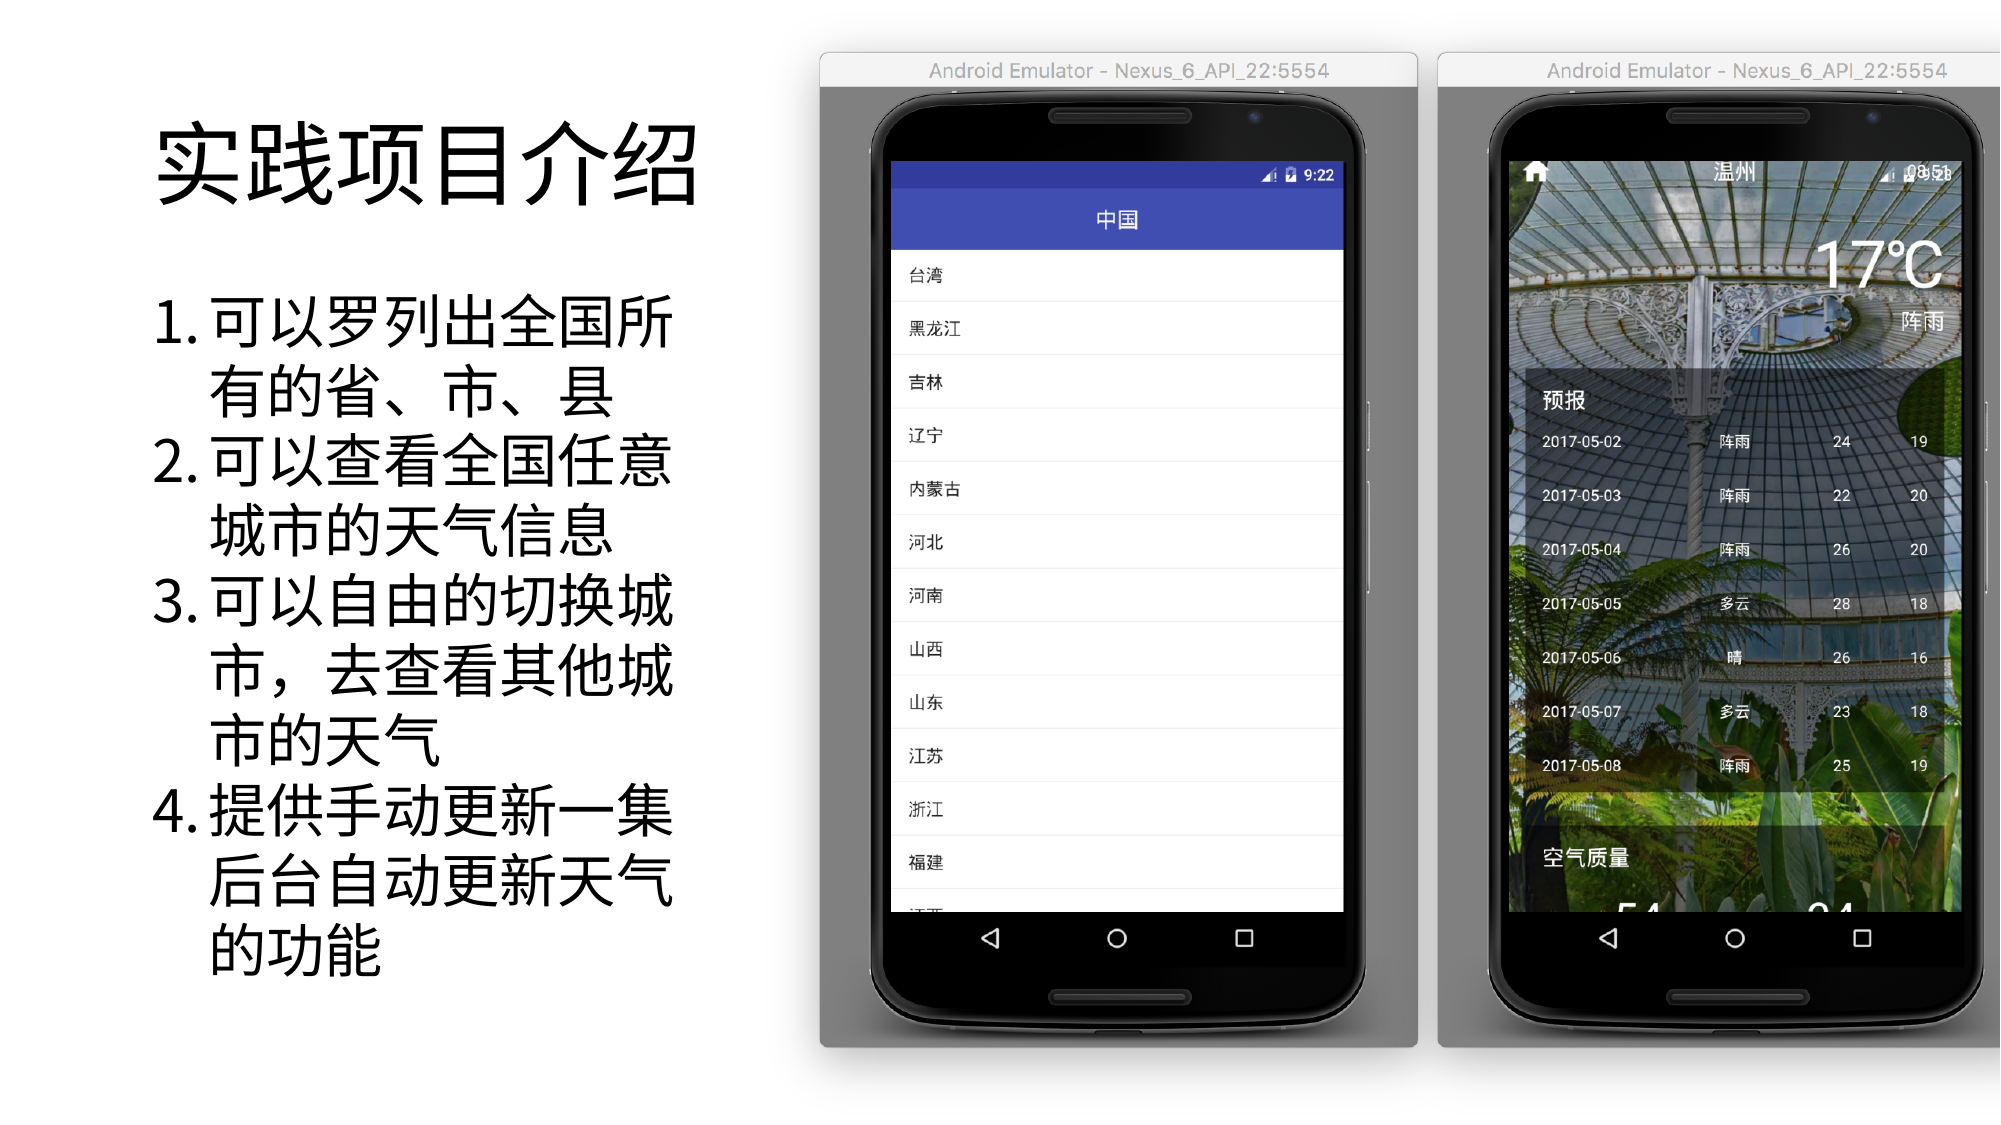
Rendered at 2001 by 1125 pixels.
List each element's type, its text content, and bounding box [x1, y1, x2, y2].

picture [754, 0, 2000, 1125]
title 实践项目介绍 [137, 59, 754, 278]
text_box 可以罗列出全国所有的省、市、县 可以查看全国任意城市的天气信息 可以自由的切换城市，去查看其他城市的天气 提供手动更新一集后台自动更新天气的功能 [137, 277, 708, 1062]
